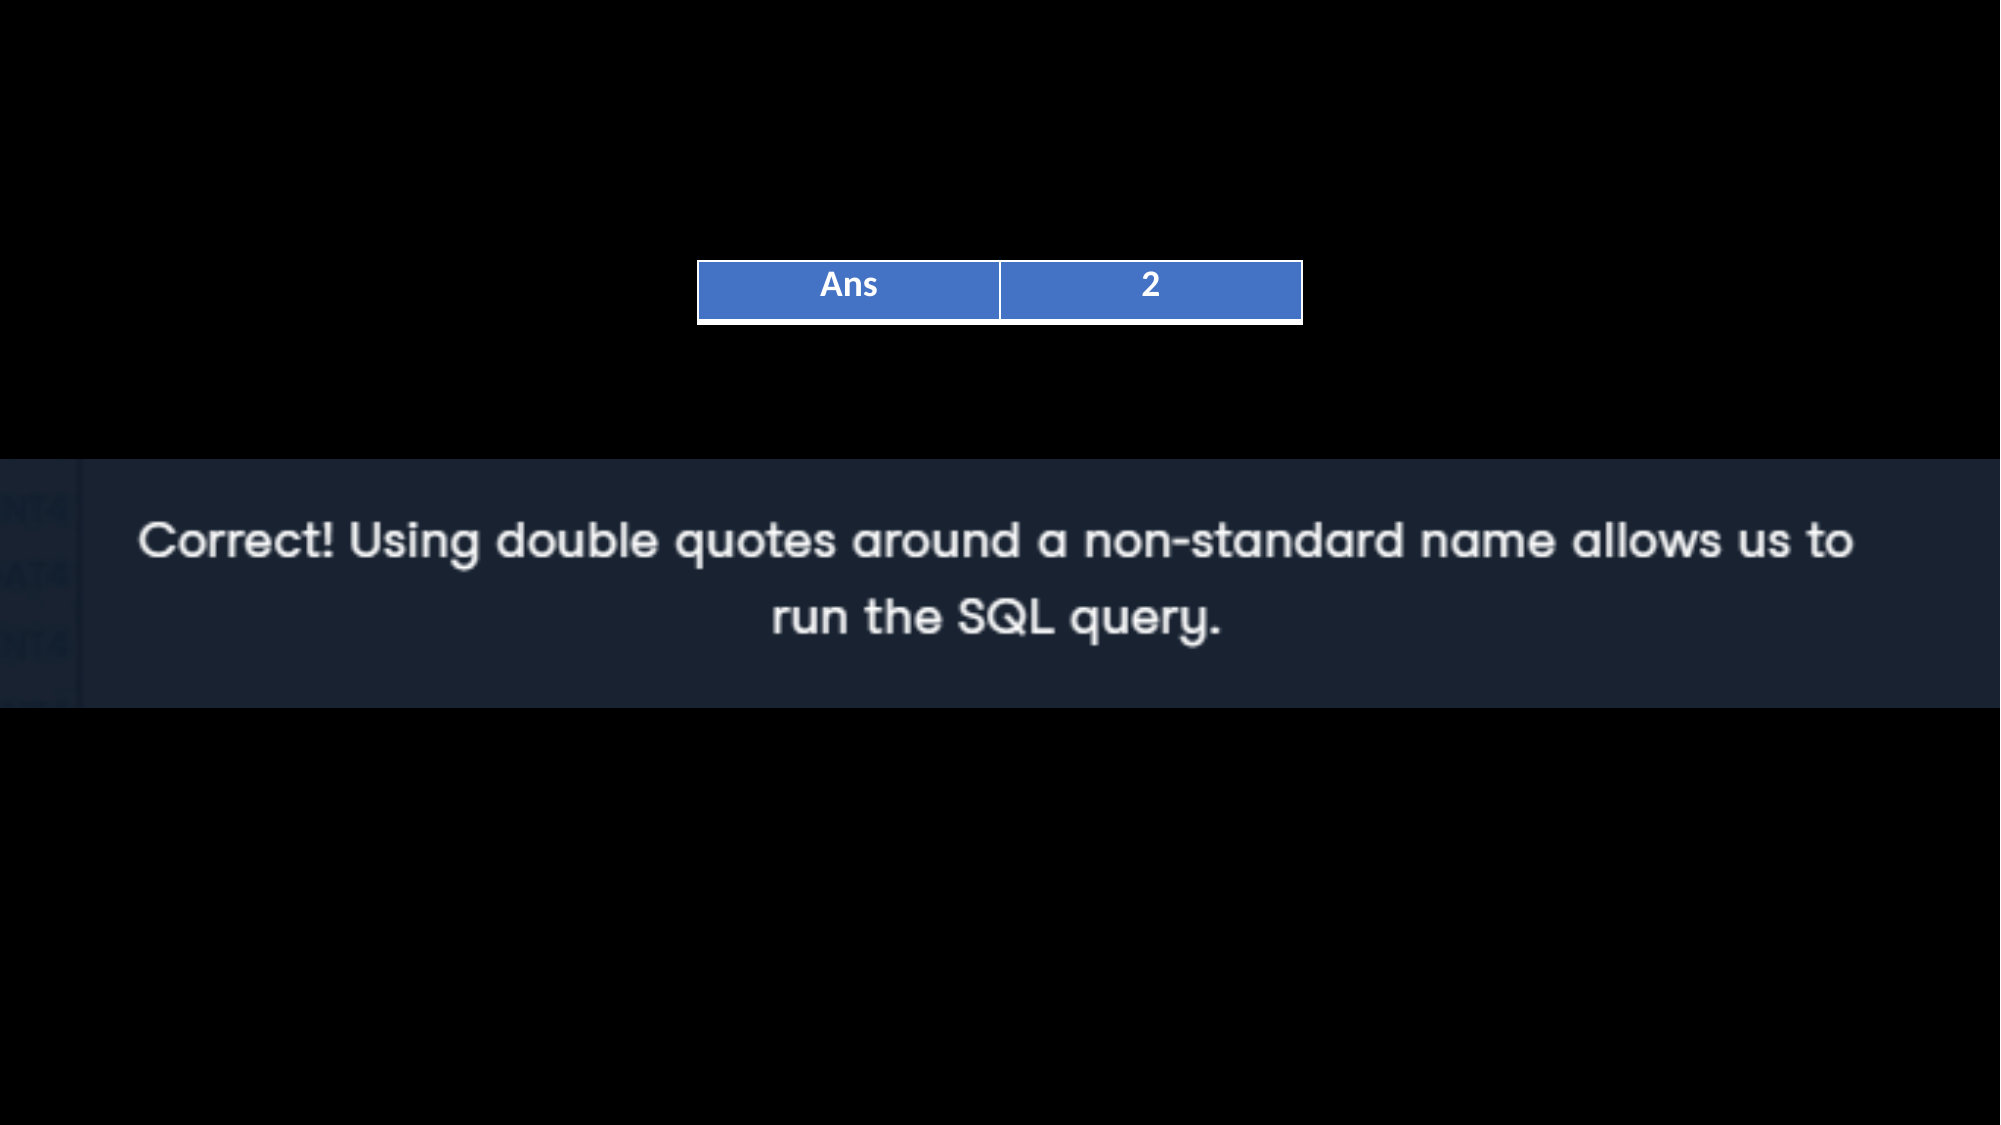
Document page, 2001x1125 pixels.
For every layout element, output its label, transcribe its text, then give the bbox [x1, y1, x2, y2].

table_header 2 [1001, 262, 1301, 319]
table_header Ans [699, 262, 999, 319]
picture [0, 459, 2000, 708]
